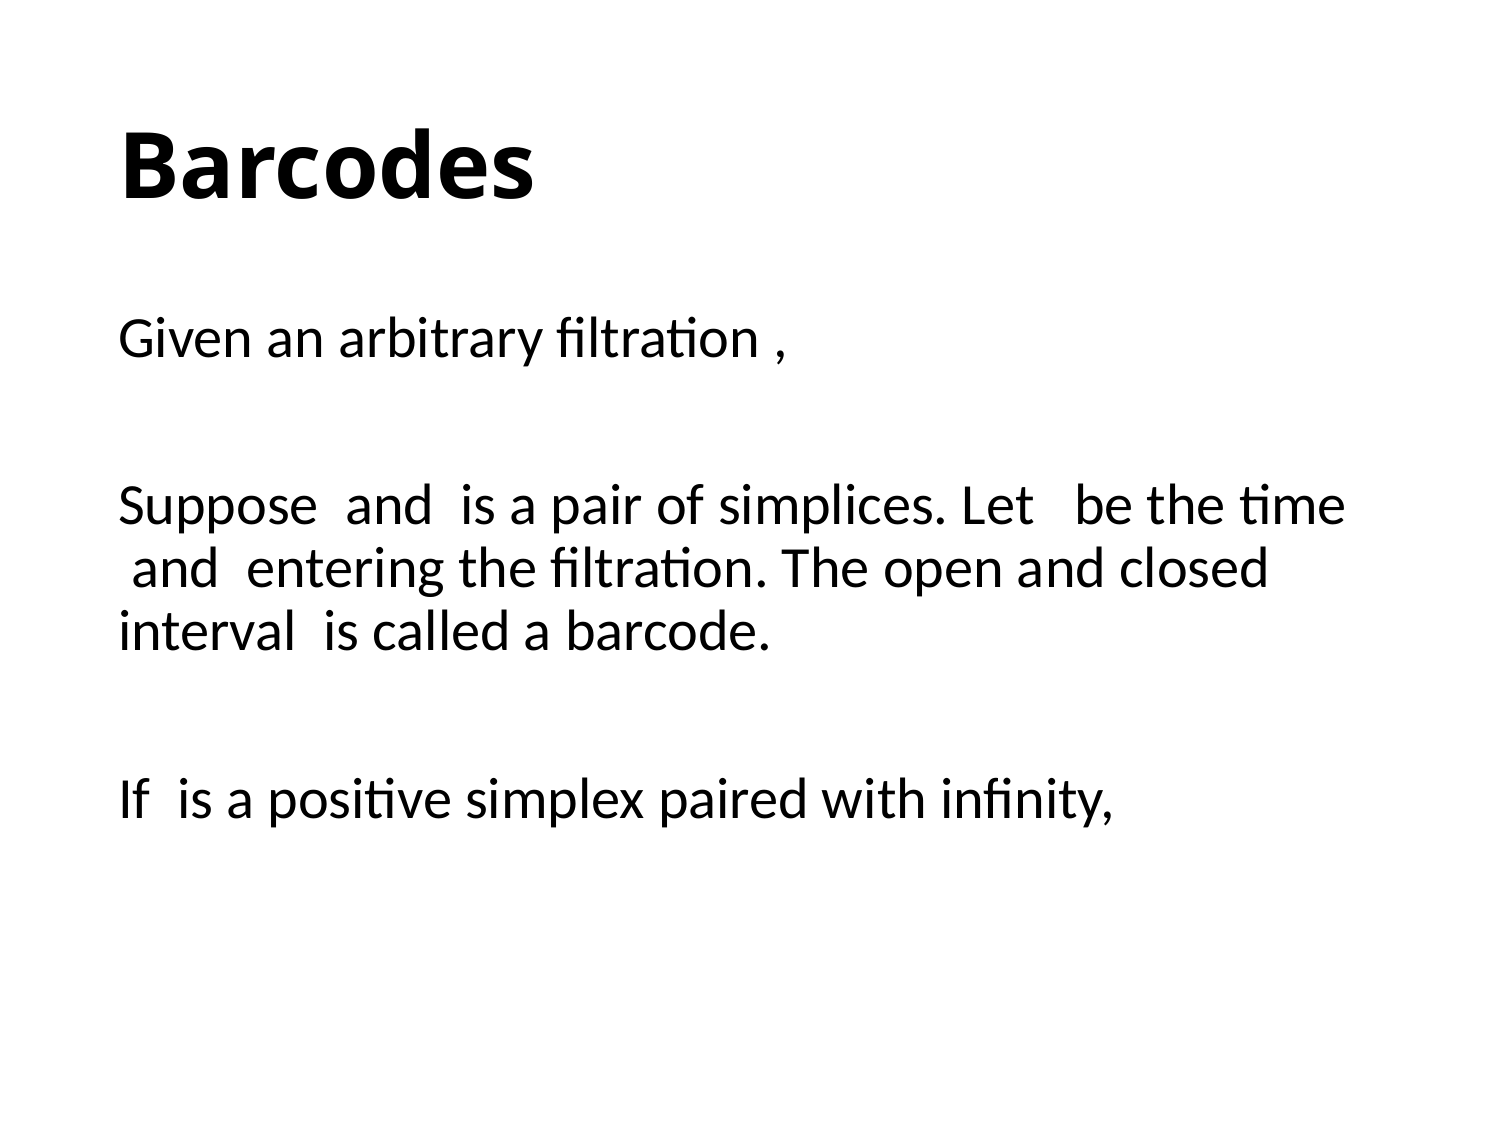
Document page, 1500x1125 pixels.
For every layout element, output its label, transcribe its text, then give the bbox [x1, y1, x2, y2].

title Barcodes [103, 59, 1397, 278]
